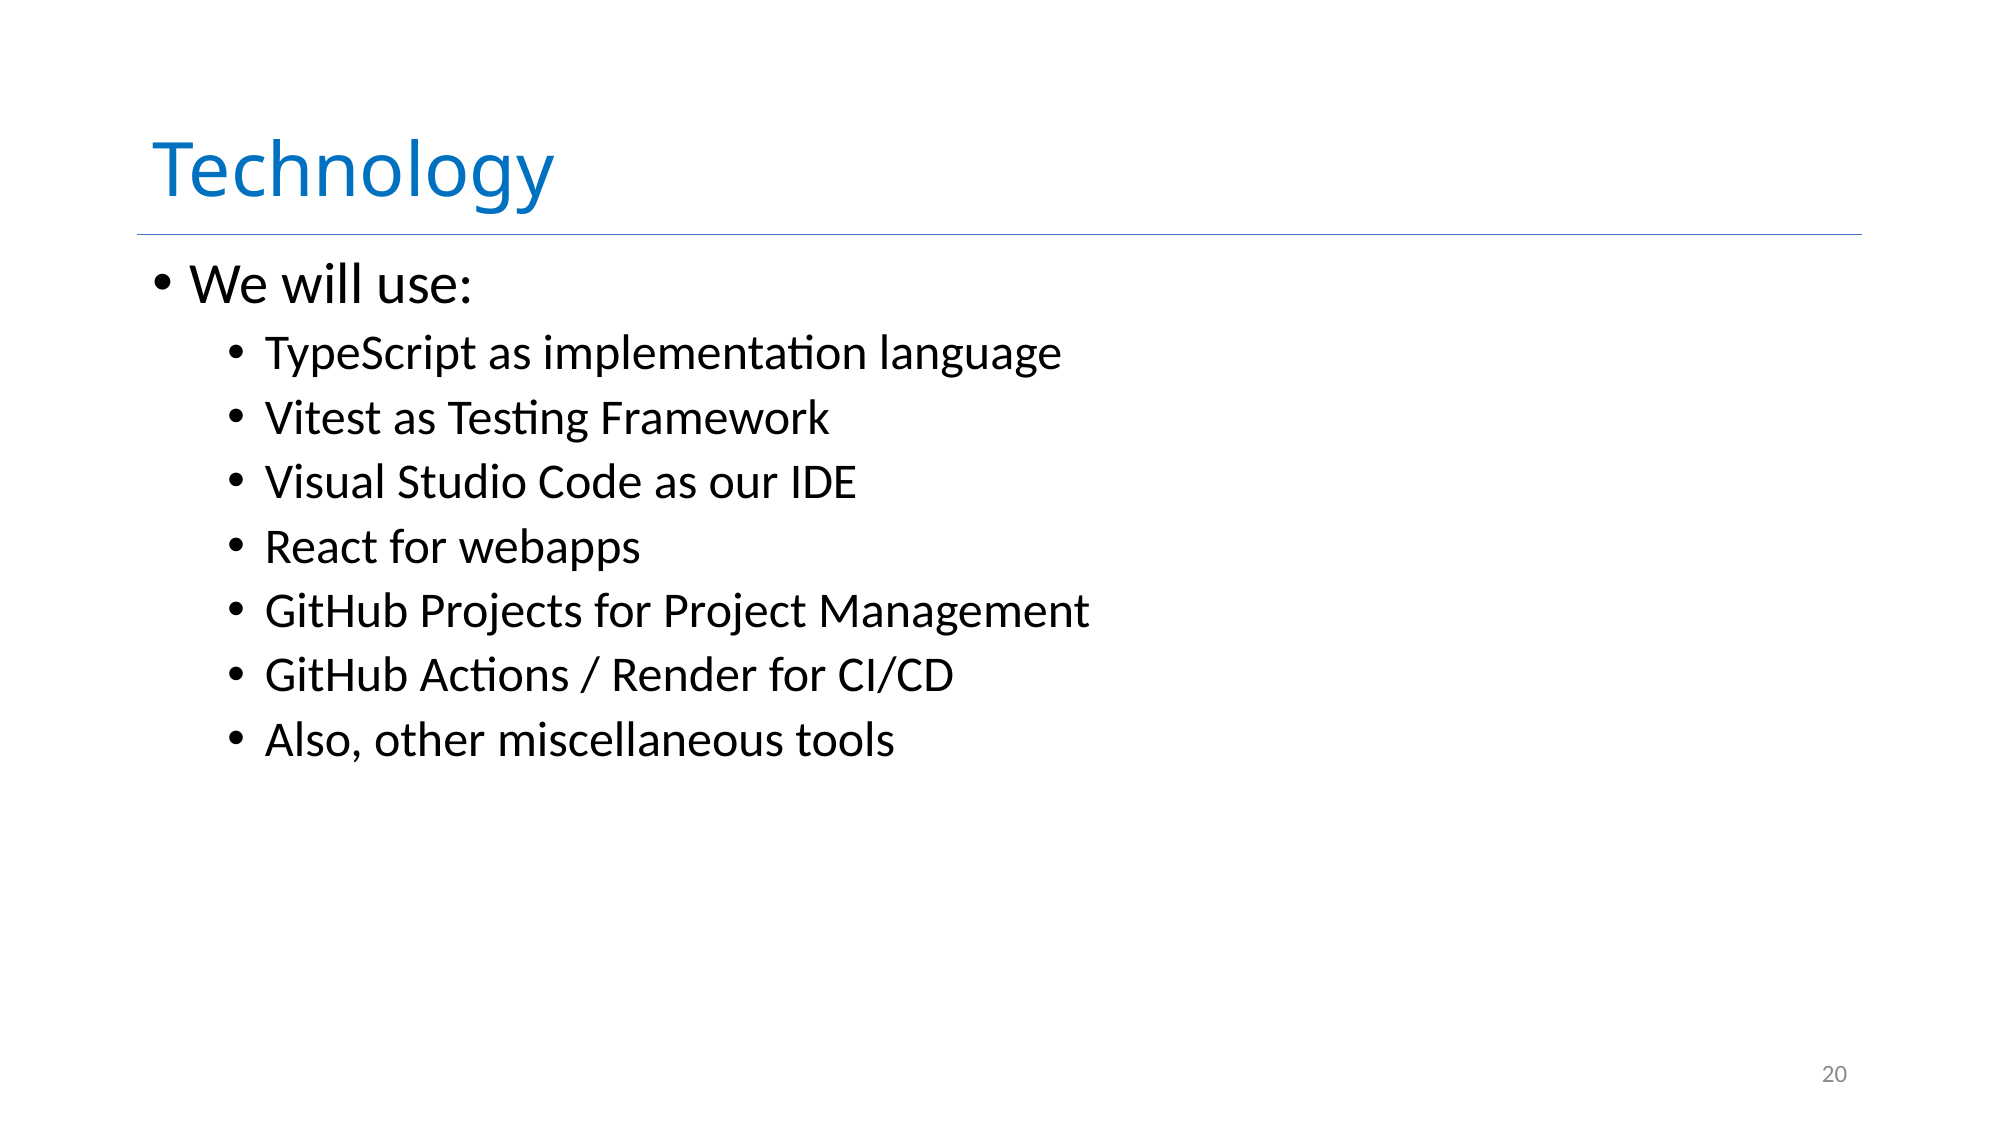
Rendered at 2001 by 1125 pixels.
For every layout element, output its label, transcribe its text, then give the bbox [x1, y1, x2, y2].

slide_number 20 [1412, 1042, 1863, 1103]
title Technology [137, 3, 1863, 221]
list We will use: TypeScript as implementation language Vitest as Testing Framework Visual Studio Code as our IDE React for webapps GitHub Projects for Project Management GitHub Actions / Render for CI/CD Also, other miscellaneous tools [137, 246, 1432, 960]
